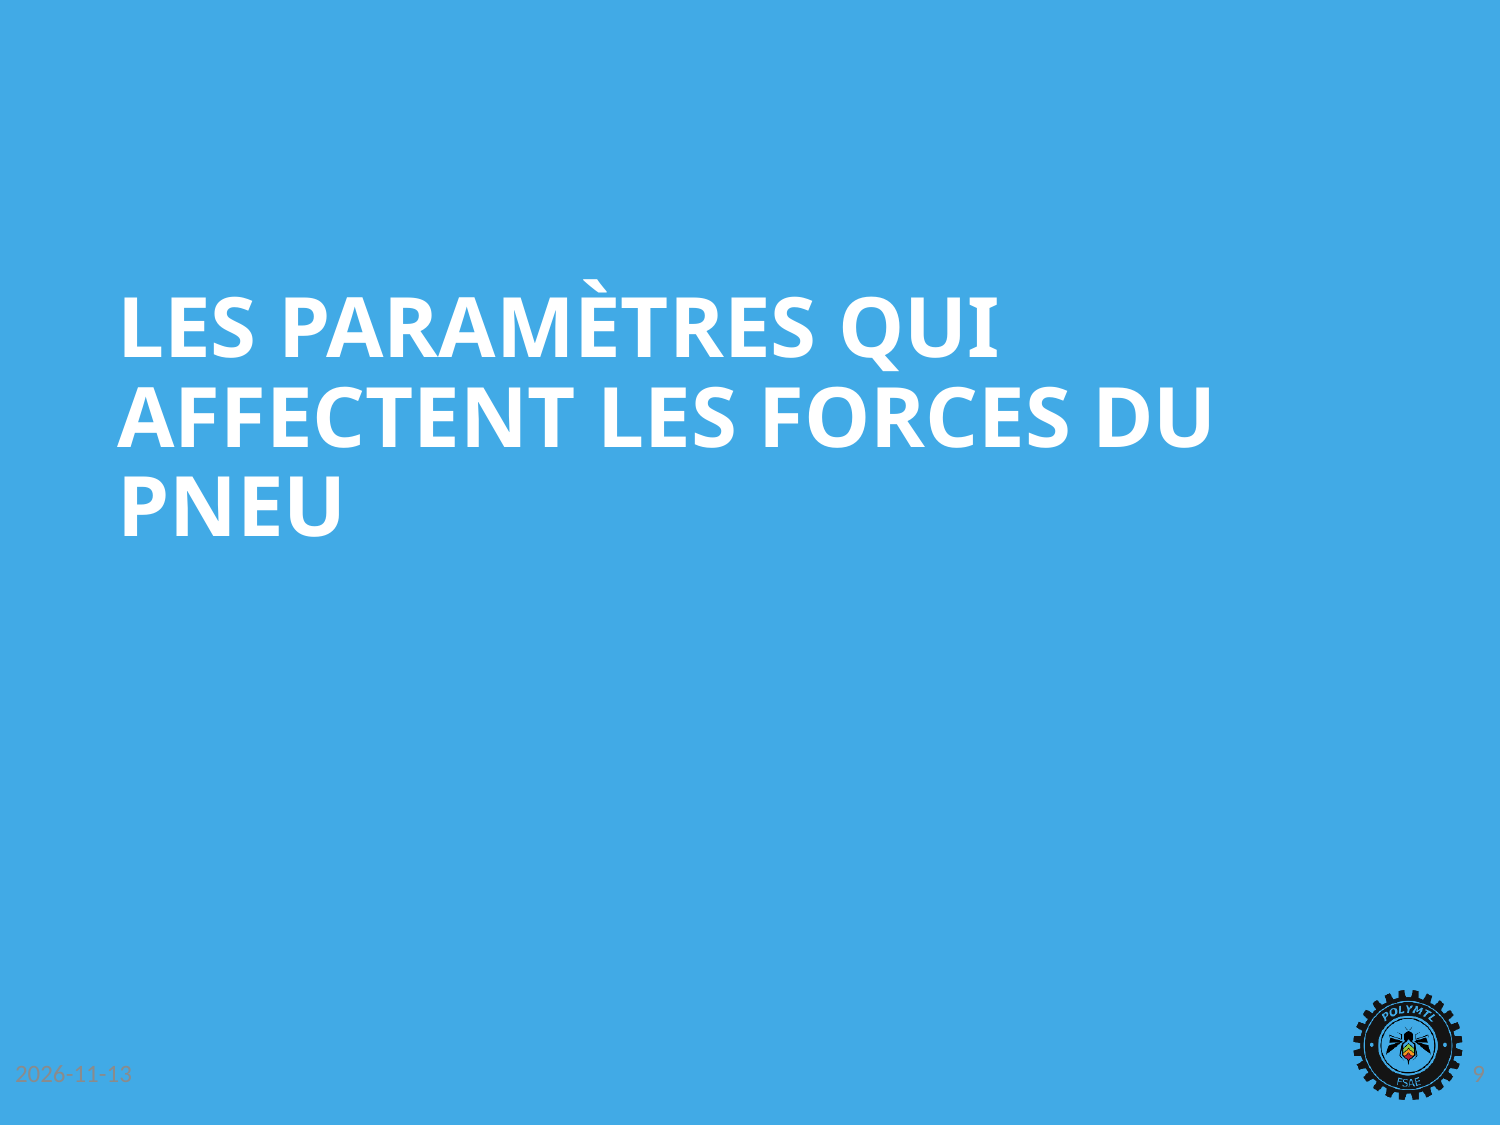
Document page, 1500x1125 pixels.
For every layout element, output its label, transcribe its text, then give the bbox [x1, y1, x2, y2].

title LES PARAMÈTRES QUI AFFECTENT LES FORCES DU PNEU [102, 380, 1397, 563]
picture [1353, 990, 1471, 1042]
slide_number 9 [1162, 1042, 1500, 1103]
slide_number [0, 1042, 338, 1103]
